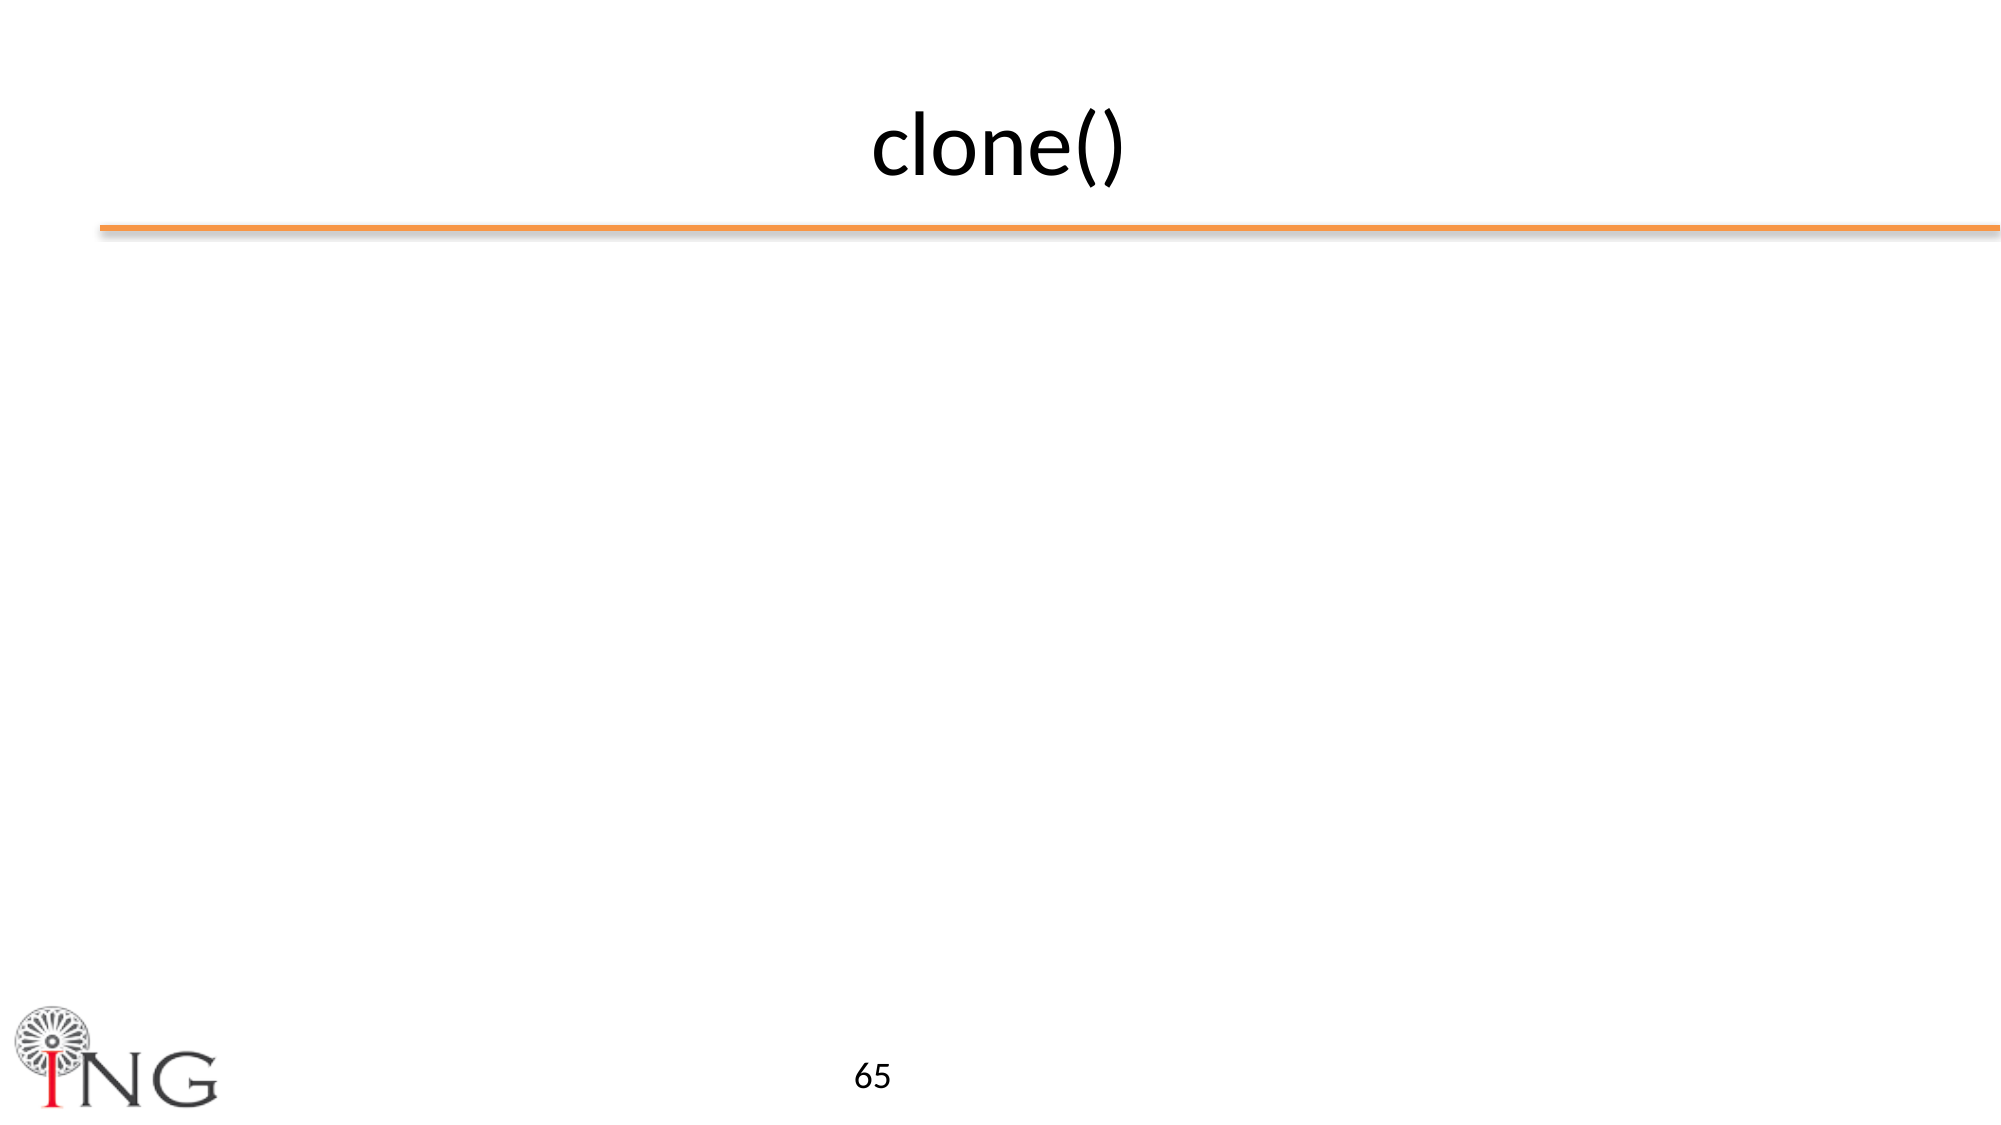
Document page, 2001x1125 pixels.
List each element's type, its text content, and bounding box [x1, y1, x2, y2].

slide_number 65 [839, 1043, 1900, 1104]
picture [0, 987, 244, 1125]
title clone() [99, 45, 1900, 233]
